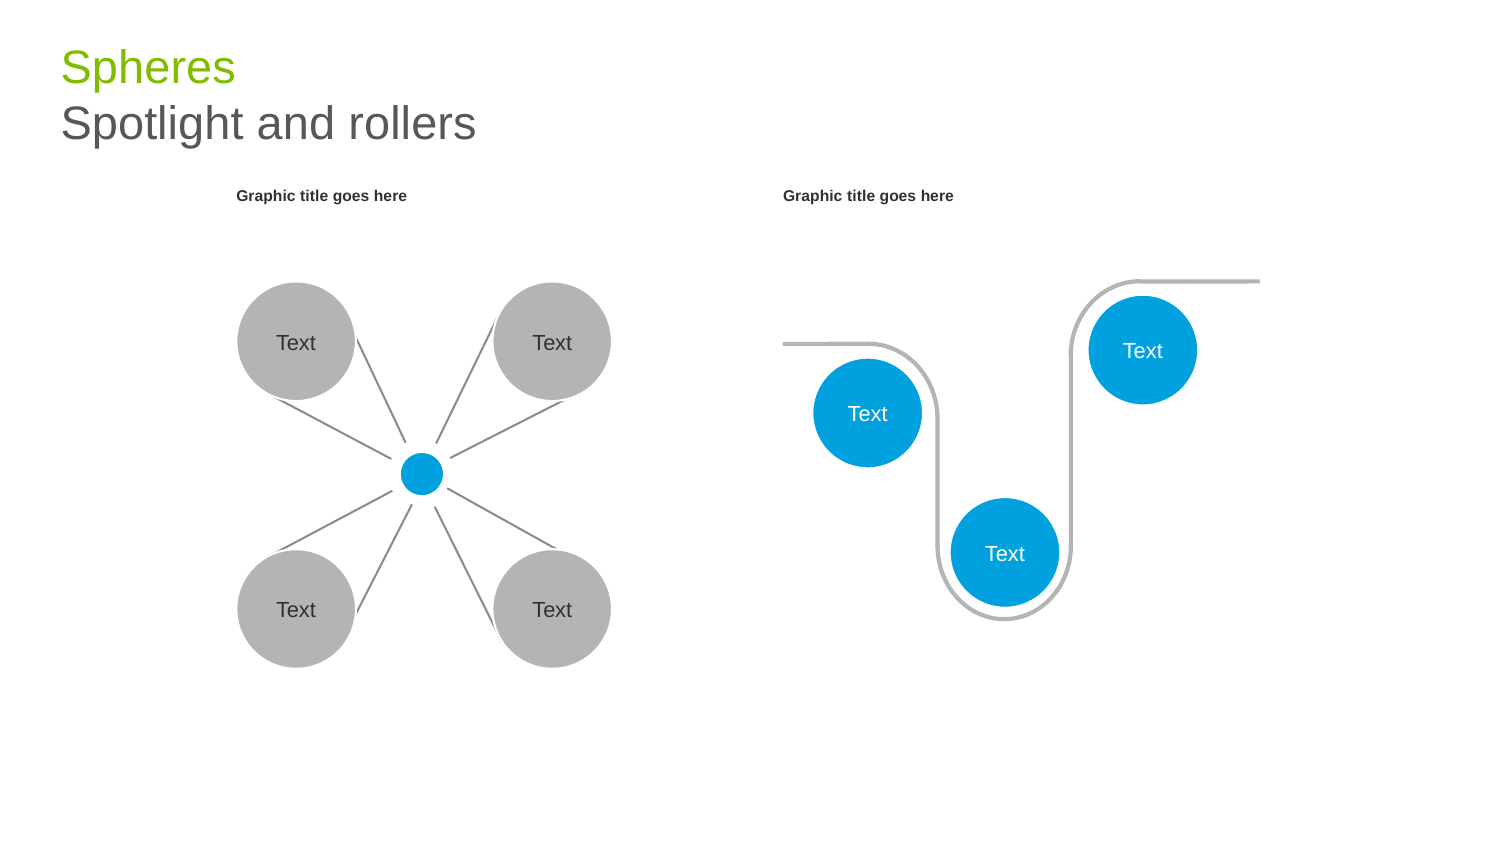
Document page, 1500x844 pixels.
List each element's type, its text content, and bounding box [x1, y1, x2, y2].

text_box Text [236, 549, 356, 669]
text_box Graphic title goes here [783, 185, 955, 205]
text_box Text [492, 549, 612, 669]
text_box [782, 280, 1261, 620]
text_box Text [236, 281, 356, 402]
text_box [399, 451, 445, 497]
text_box Text [492, 281, 612, 402]
title Spheres Spotlight and rollers [60, 36, 1437, 95]
text_box Graphic title goes here [236, 185, 408, 205]
